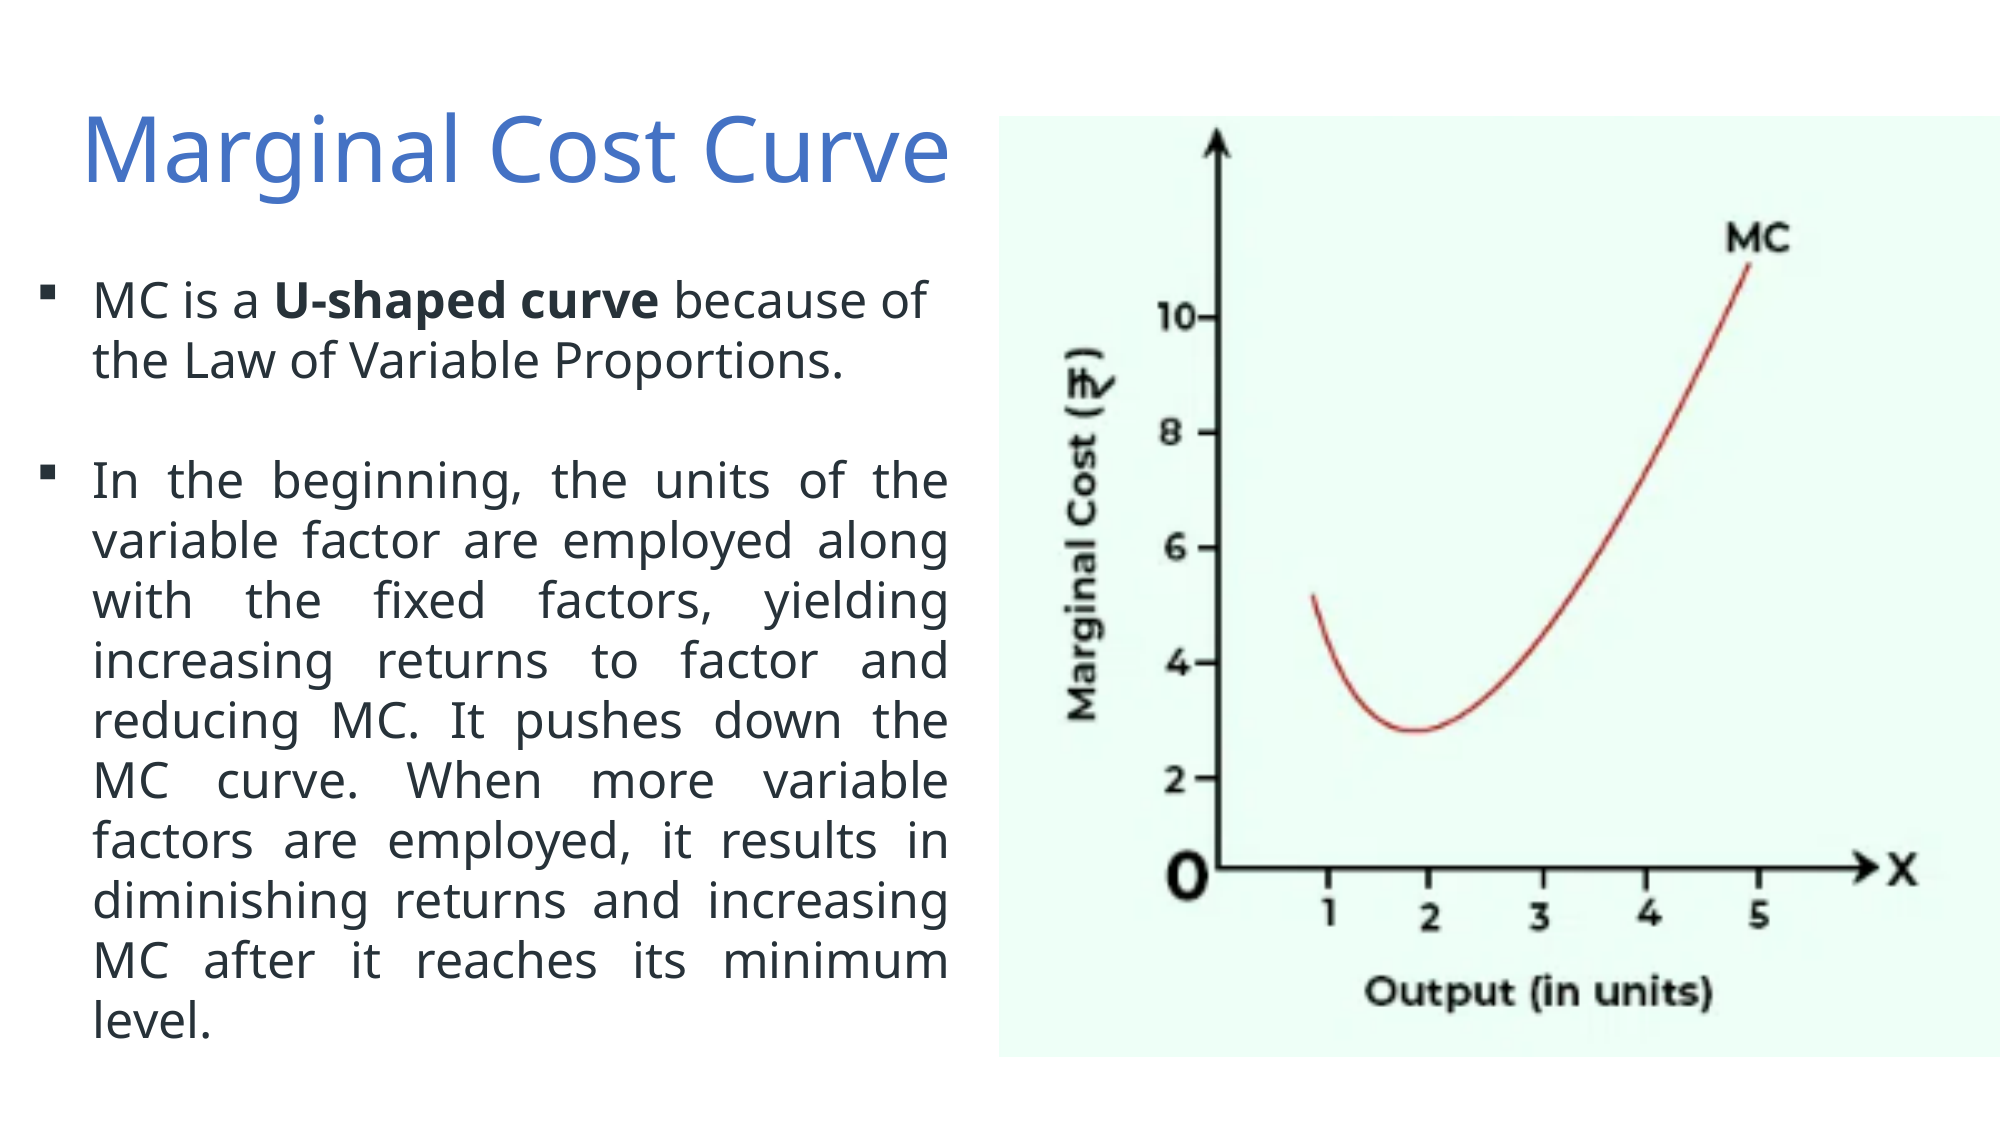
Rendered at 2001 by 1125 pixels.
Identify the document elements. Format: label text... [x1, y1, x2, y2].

picture [999, 116, 2000, 1057]
text_box MC is a U-shaped curve because of the Law of Variable Proportions. In the beginning, the units of the variable factor are employed along with the fixed factors, yielding increasing returns to factor and reducing MC. It pushes down the MC curve. When more variable factors are employed, it results in diminishing returns and increasing MC after it reaches its minimum level. [21, 261, 966, 1056]
title Marginal Cost Curve [64, 43, 1790, 262]
